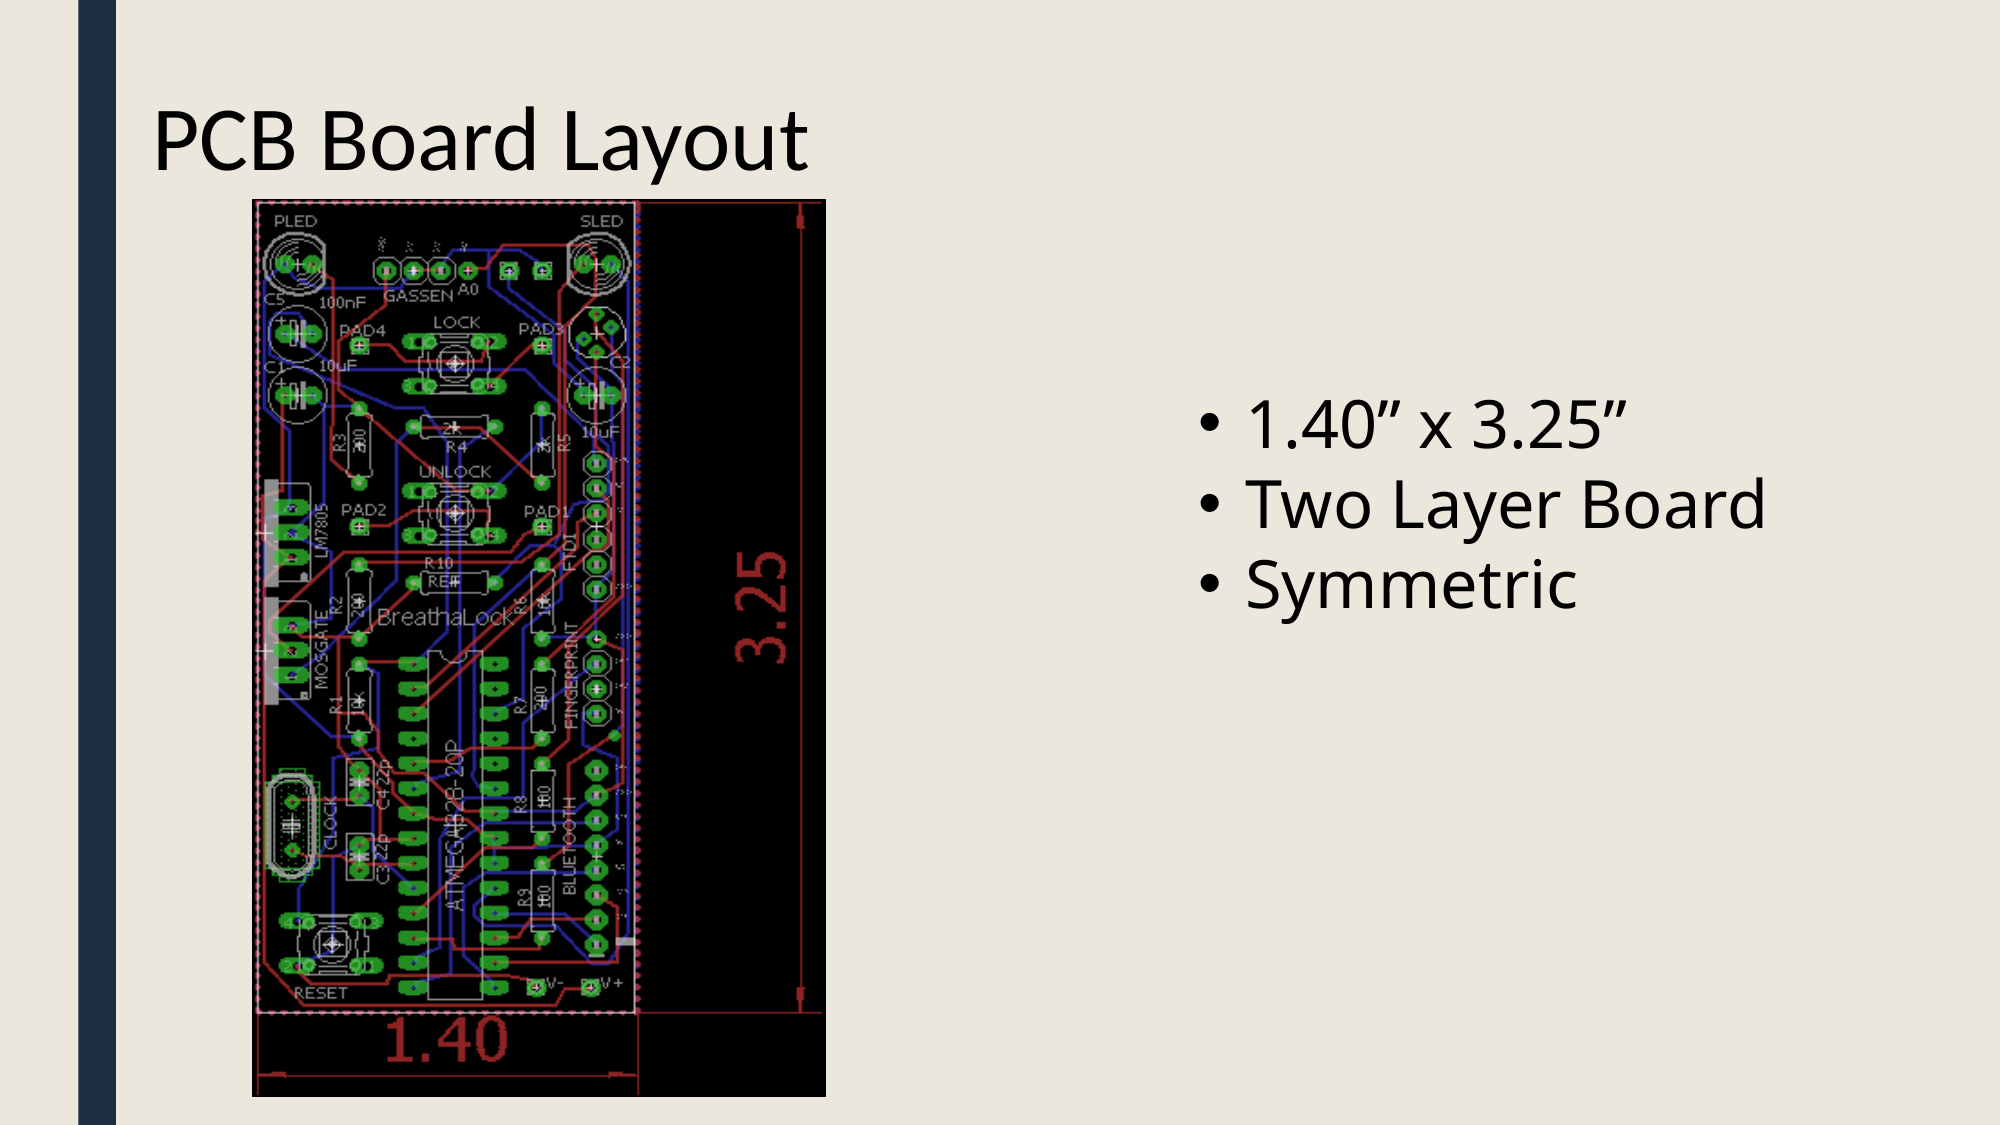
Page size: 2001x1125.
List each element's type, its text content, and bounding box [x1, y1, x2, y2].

picture [252, 199, 826, 1097]
title PCB Board Layout [137, 32, 1863, 250]
text_box 1.40” x 3.25” Two Layer Board Symmetric [1183, 374, 1786, 764]
